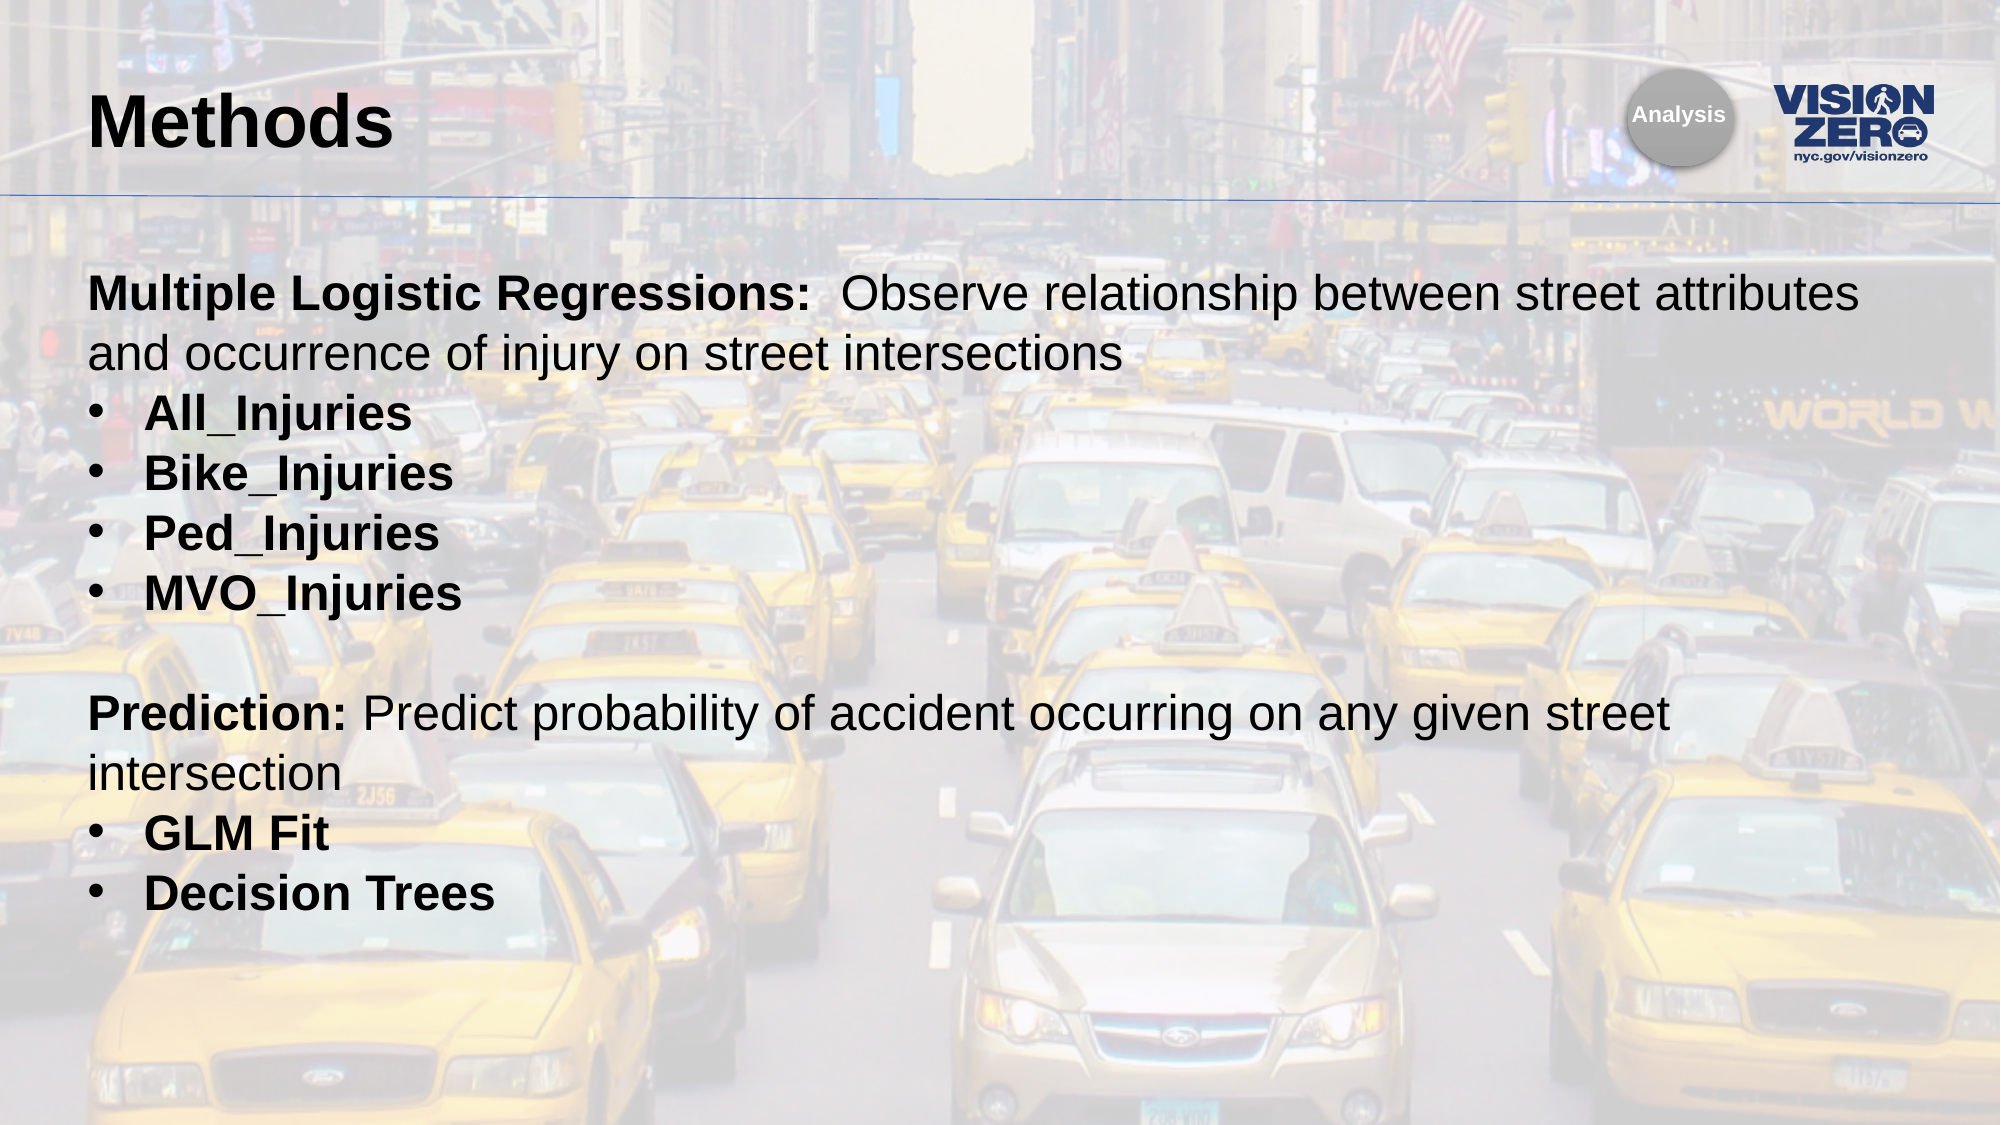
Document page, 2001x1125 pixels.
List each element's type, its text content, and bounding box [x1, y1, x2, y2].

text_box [1614, 70, 1744, 167]
picture [1798, 84, 1934, 163]
text_box Multiple Logistic Regressions: Observe relationship between street attributes and occurrence of injury on street intersections All_Injuries Bike_Injuries Ped_Injuries MVO_Injuries Prediction: Predict probability of accident occurring on any given street intersection GLM Fit Decision Trees [72, 252, 1902, 988]
title Methods [72, 49, 1798, 198]
